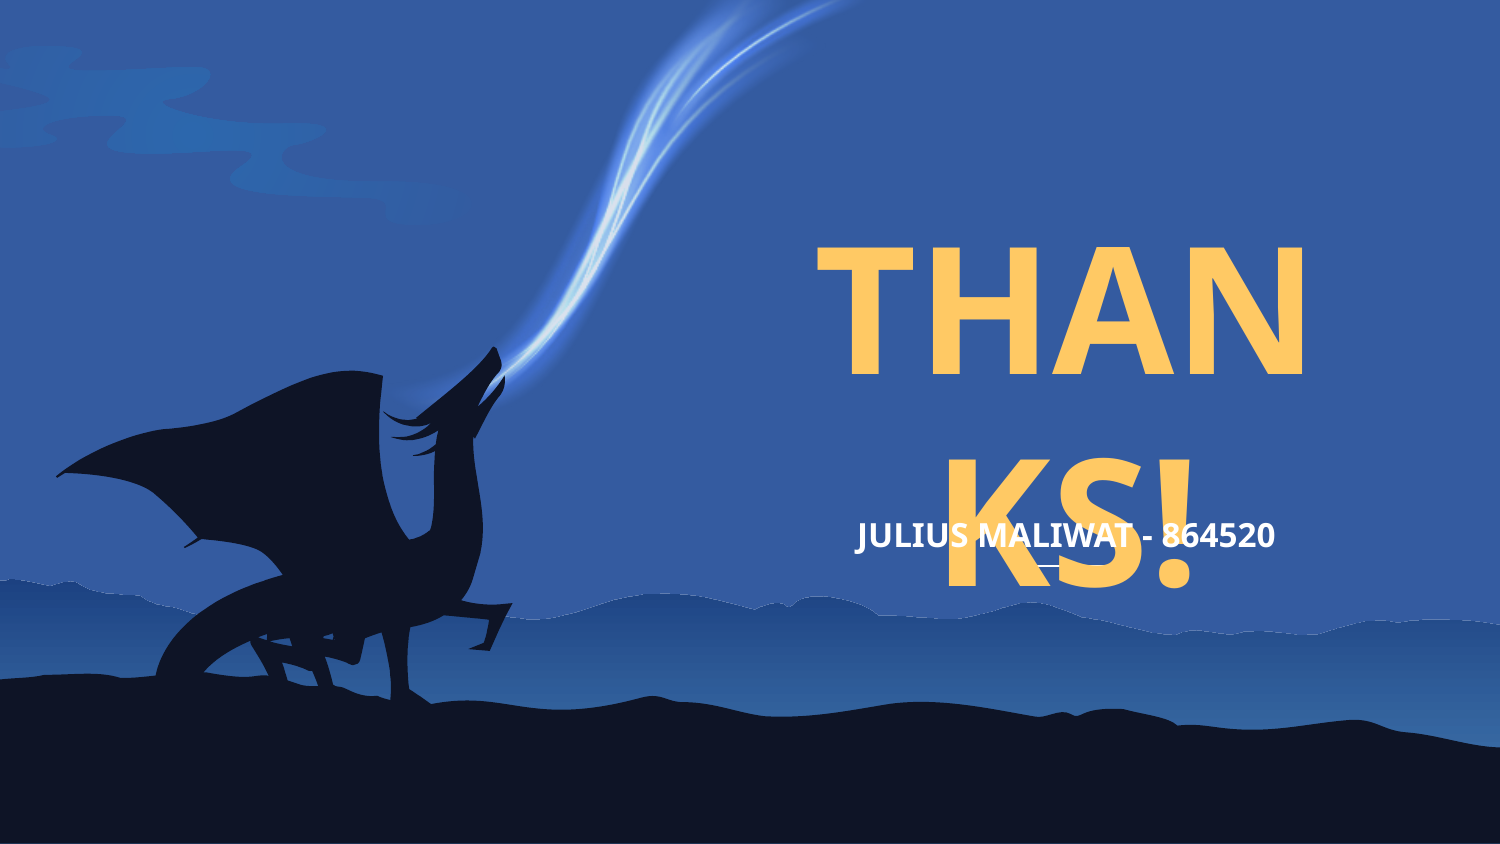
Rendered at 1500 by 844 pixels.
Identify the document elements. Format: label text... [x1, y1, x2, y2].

subtitle JULIUS MALIWAT - 864520 [893, 450, 1383, 618]
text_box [55, 0, 889, 778]
title THANKS! [893, 329, 1383, 450]
